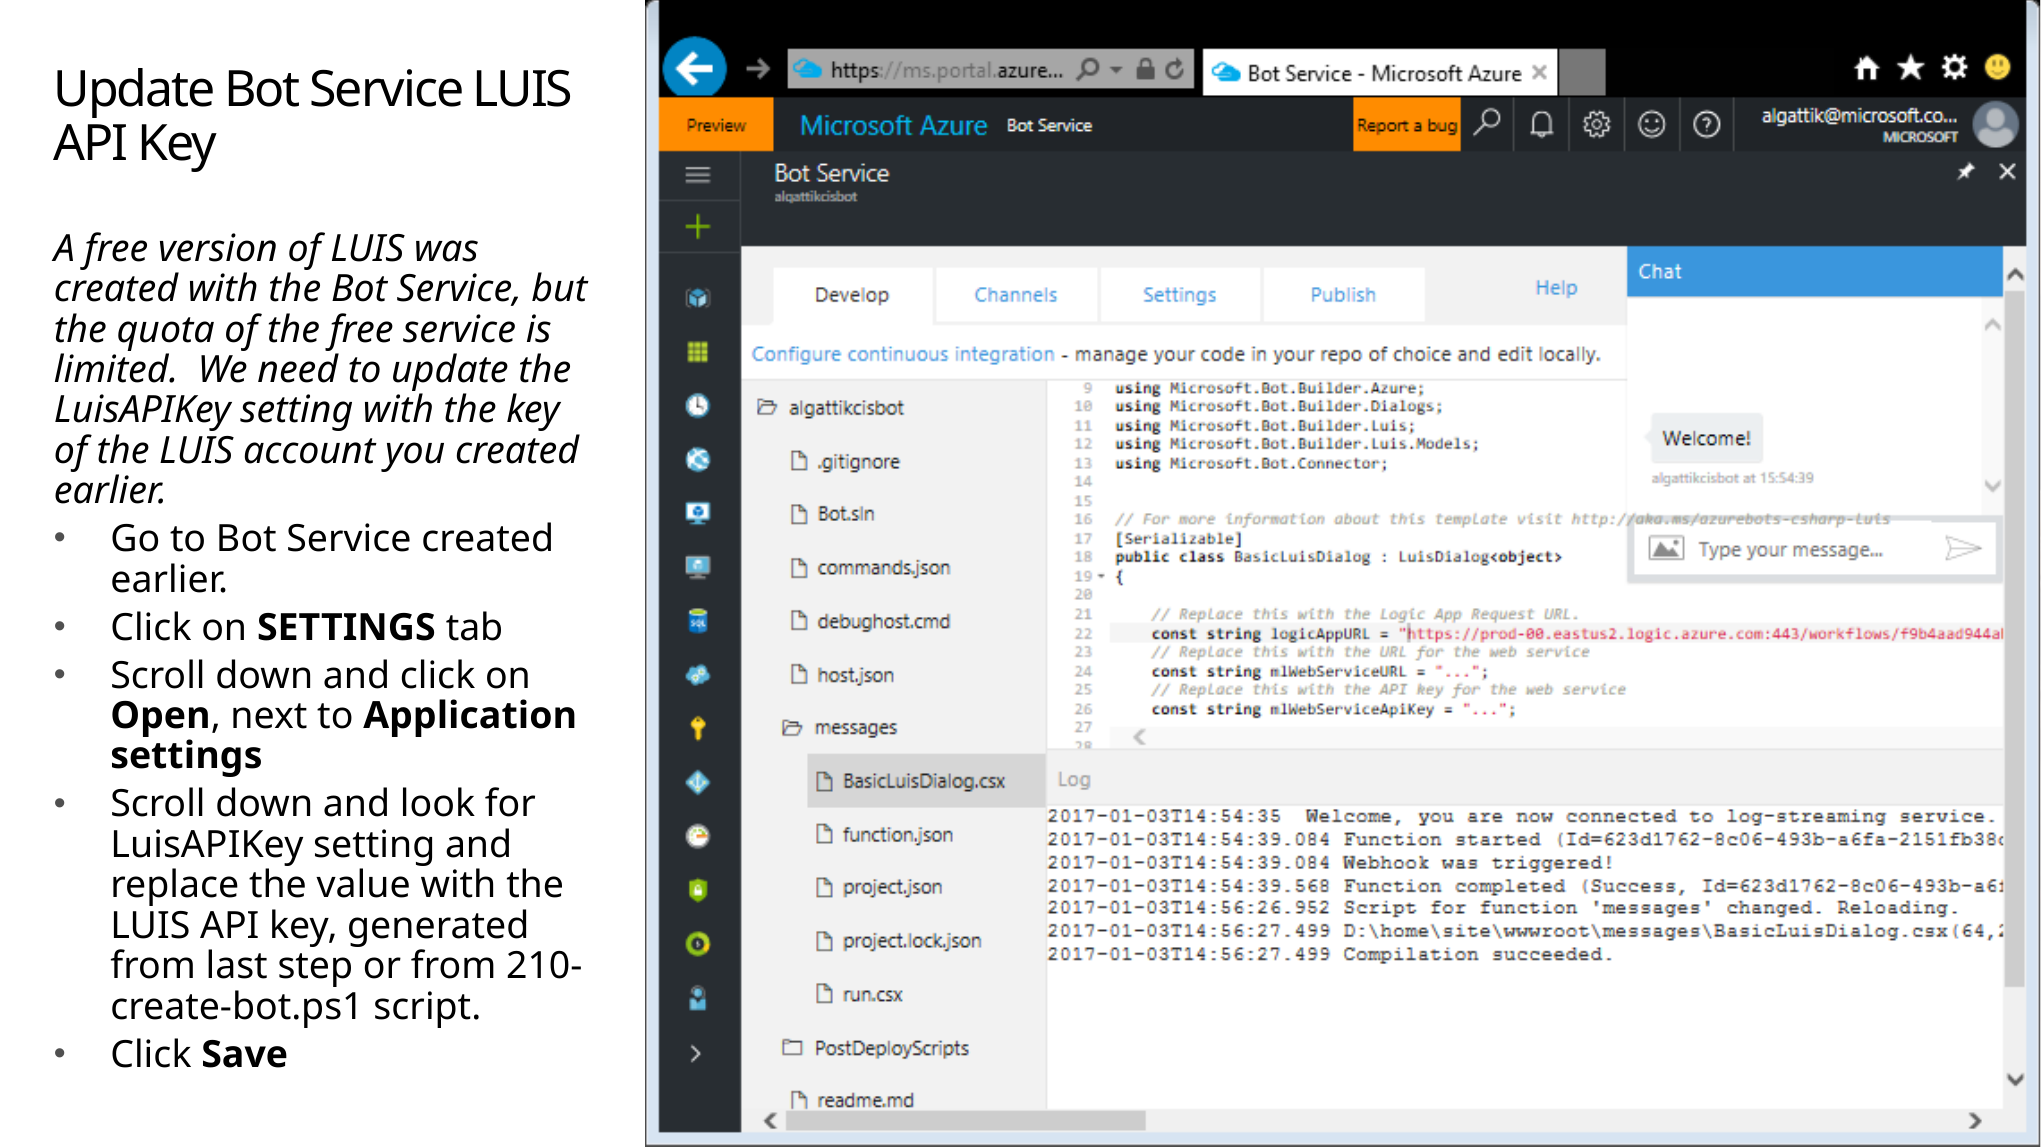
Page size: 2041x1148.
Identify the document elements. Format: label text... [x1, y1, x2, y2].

picture [644, 0, 2041, 1148]
title Update Bot Service LUIS API Key [30, 48, 616, 189]
list A free version of LUIS was created with the Bot Service, but the quota of the free service is limited. We need to update the LuisAPIKey setting with the key of the LUIS account you created earlier. Go to Bot Service created earlier. Click on SETTINGS tab Scroll down and click on Open, next to Application settings Scroll down and look for LuisAPIKey setting and replace the value with the LUIS API key, generated from last step or from 210-create-bot.ps1 script. Click Save [30, 213, 616, 1108]
